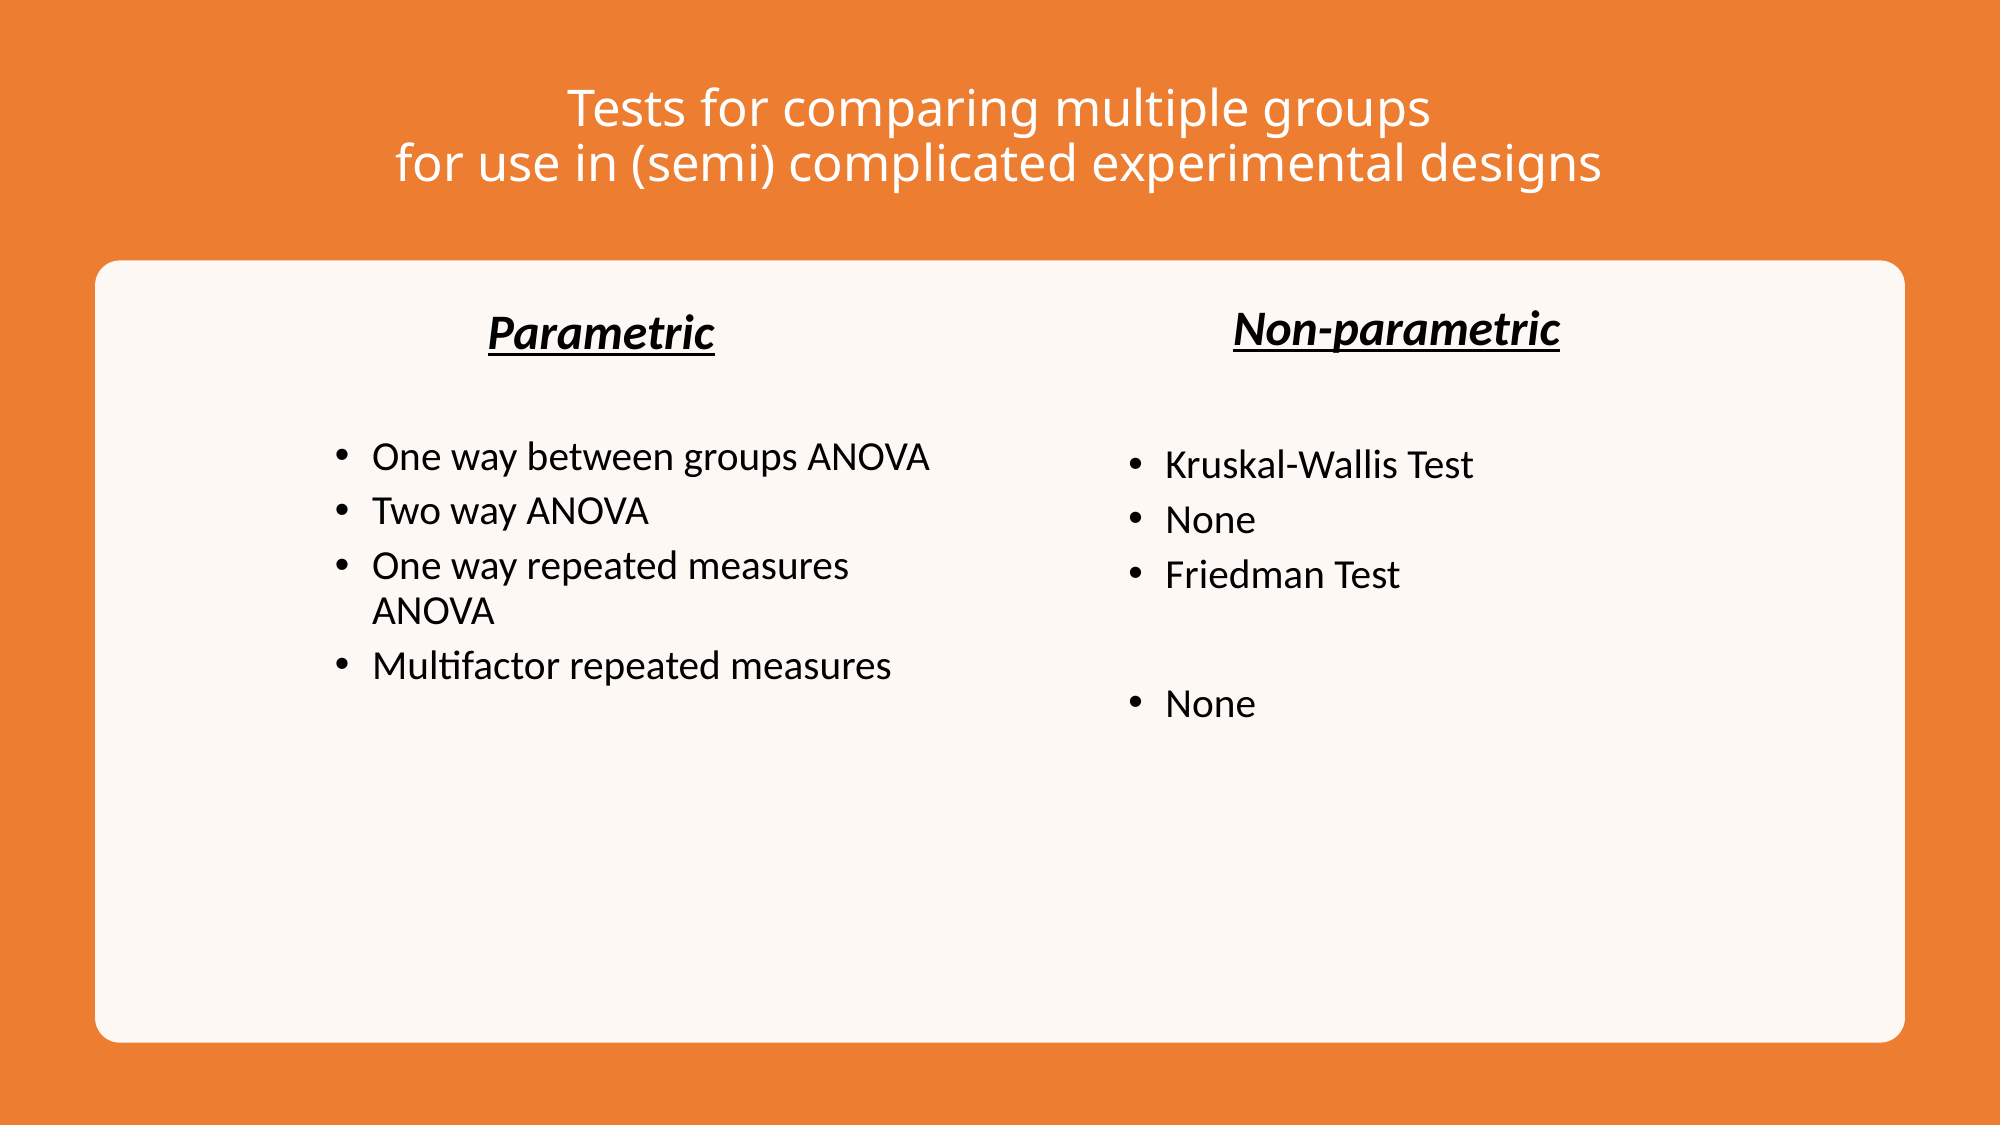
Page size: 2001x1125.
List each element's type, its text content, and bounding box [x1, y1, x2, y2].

list Non-parametric Kruskal-Wallis Test None Friedman Test None [1039, 295, 1755, 948]
text_box [0, 0, 2000, 1125]
title Tests for comparing multiple groups for use in (semi) complicated experimental designs [137, 75, 1863, 241]
list Parametric One way between groups ANOVA Two way ANOVA One way repeated measures ANOVA Multifactor repeated measures [245, 299, 957, 1010]
text_box [94, 259, 1906, 1044]
